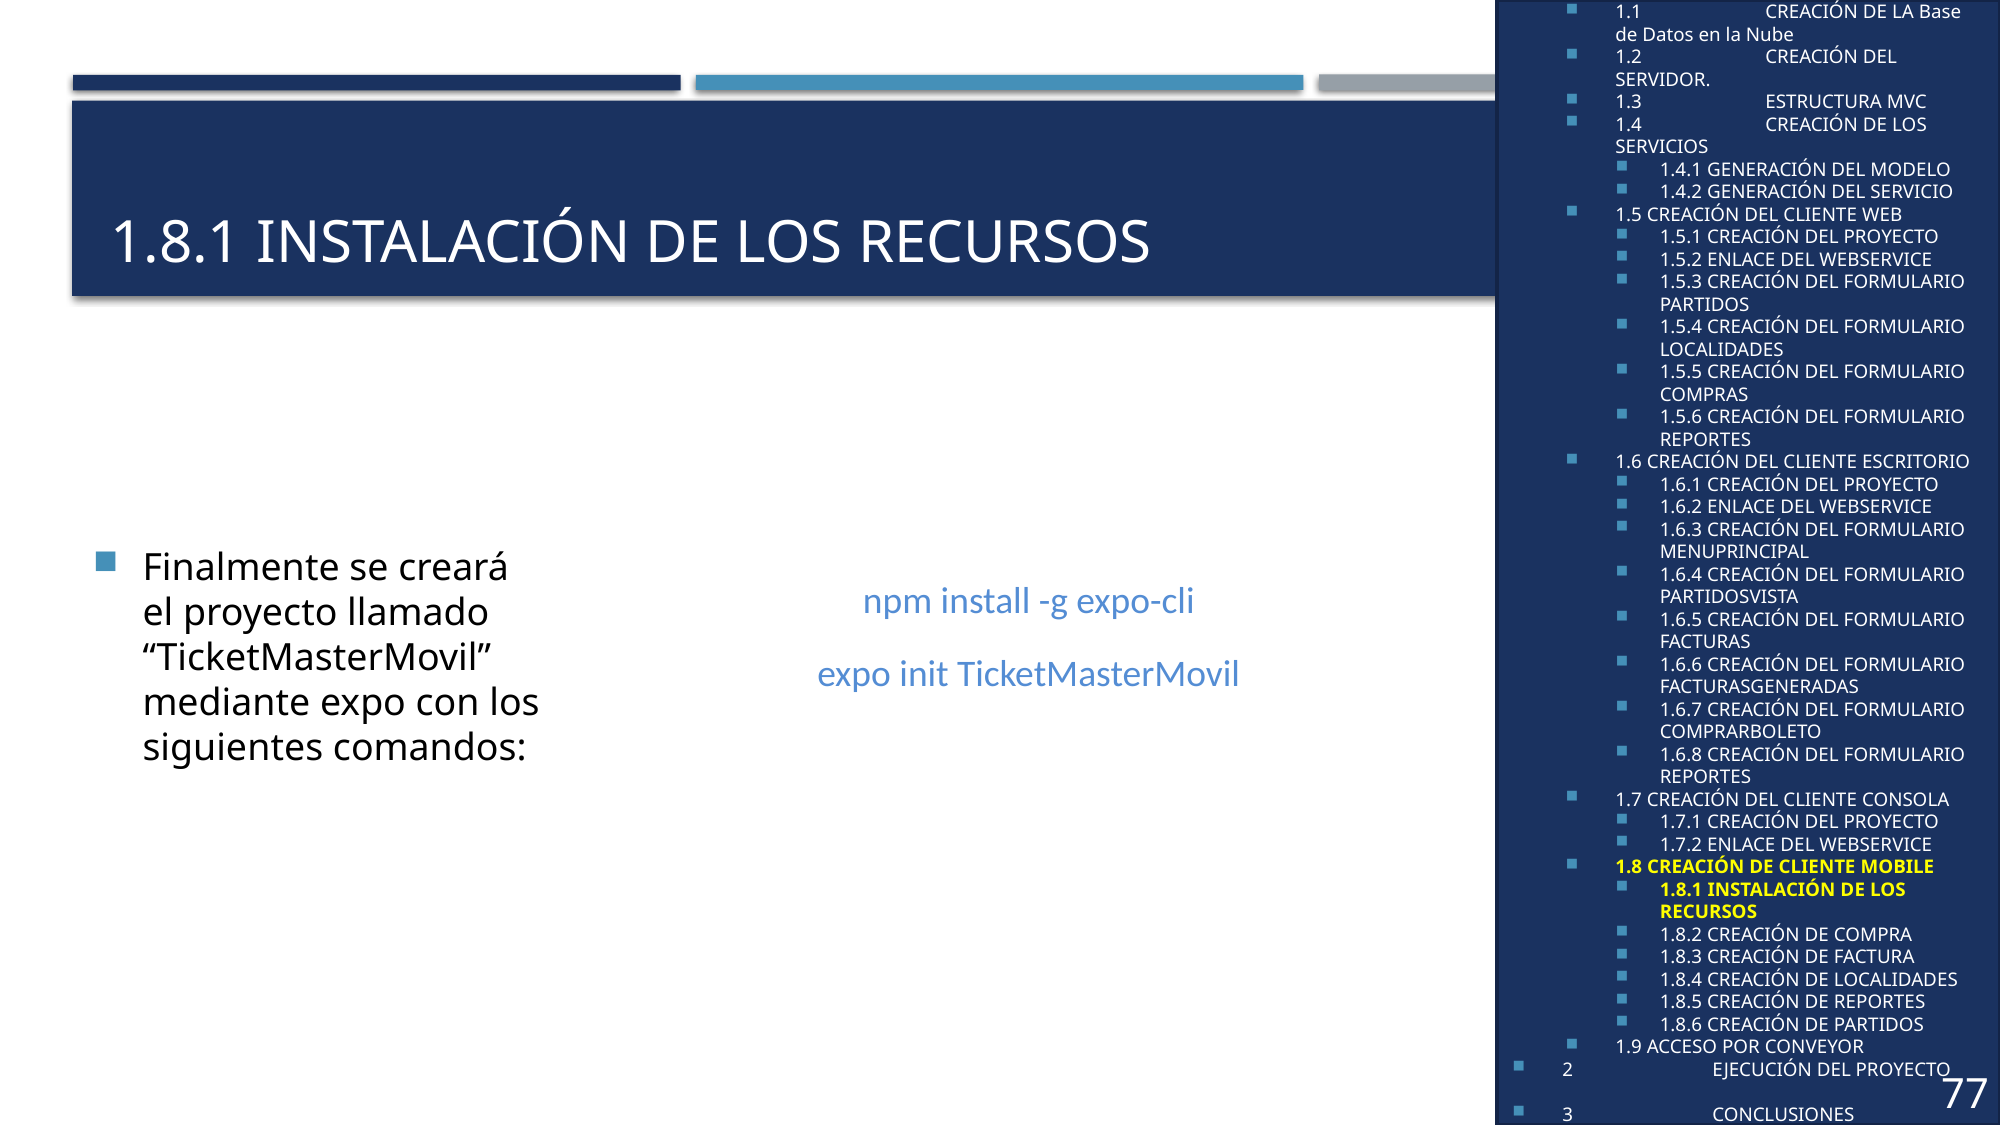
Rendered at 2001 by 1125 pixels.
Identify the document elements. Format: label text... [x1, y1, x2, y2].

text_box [1496, 0, 2000, 1125]
list Finalmente se creará el proyecto llamado “TicketMasterMovil” mediante expo con los siguientes comandos: [77, 301, 561, 1010]
title 1.8.1 INSTALACIÓN DE LOS RECURSOS [95, 115, 1490, 282]
text_box npm install -g expo-cli expo init TicketMasterMovil [527, 562, 1490, 702]
